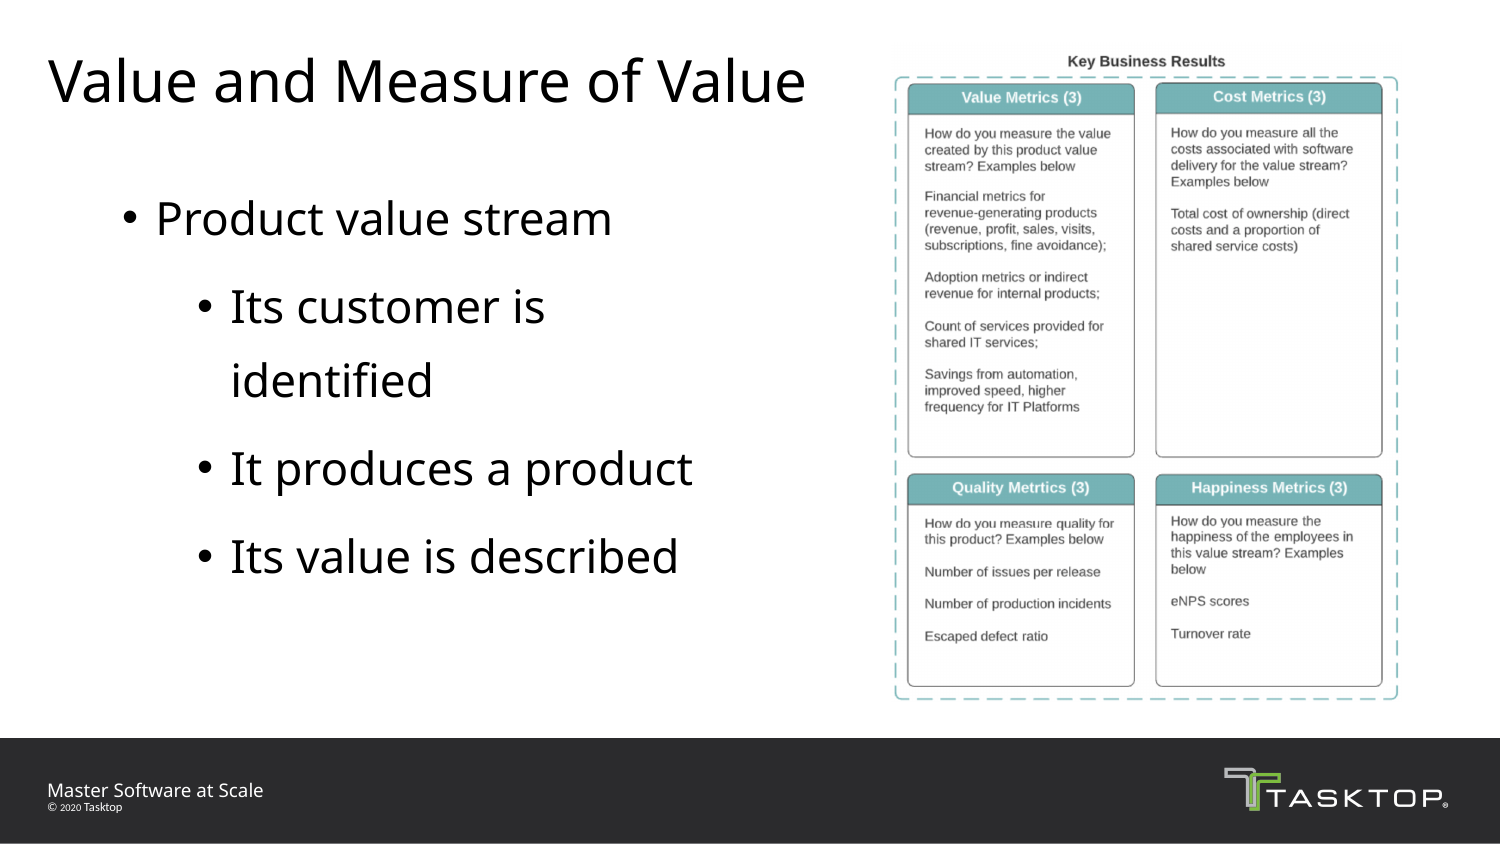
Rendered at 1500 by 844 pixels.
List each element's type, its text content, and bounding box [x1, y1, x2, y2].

picture [891, 42, 1402, 702]
picture [1203, 730, 1471, 844]
title Value and Measure of Value [48, 2, 1445, 166]
list Product value stream Its customer is identified It produces a product Its value is described [99, 165, 747, 701]
